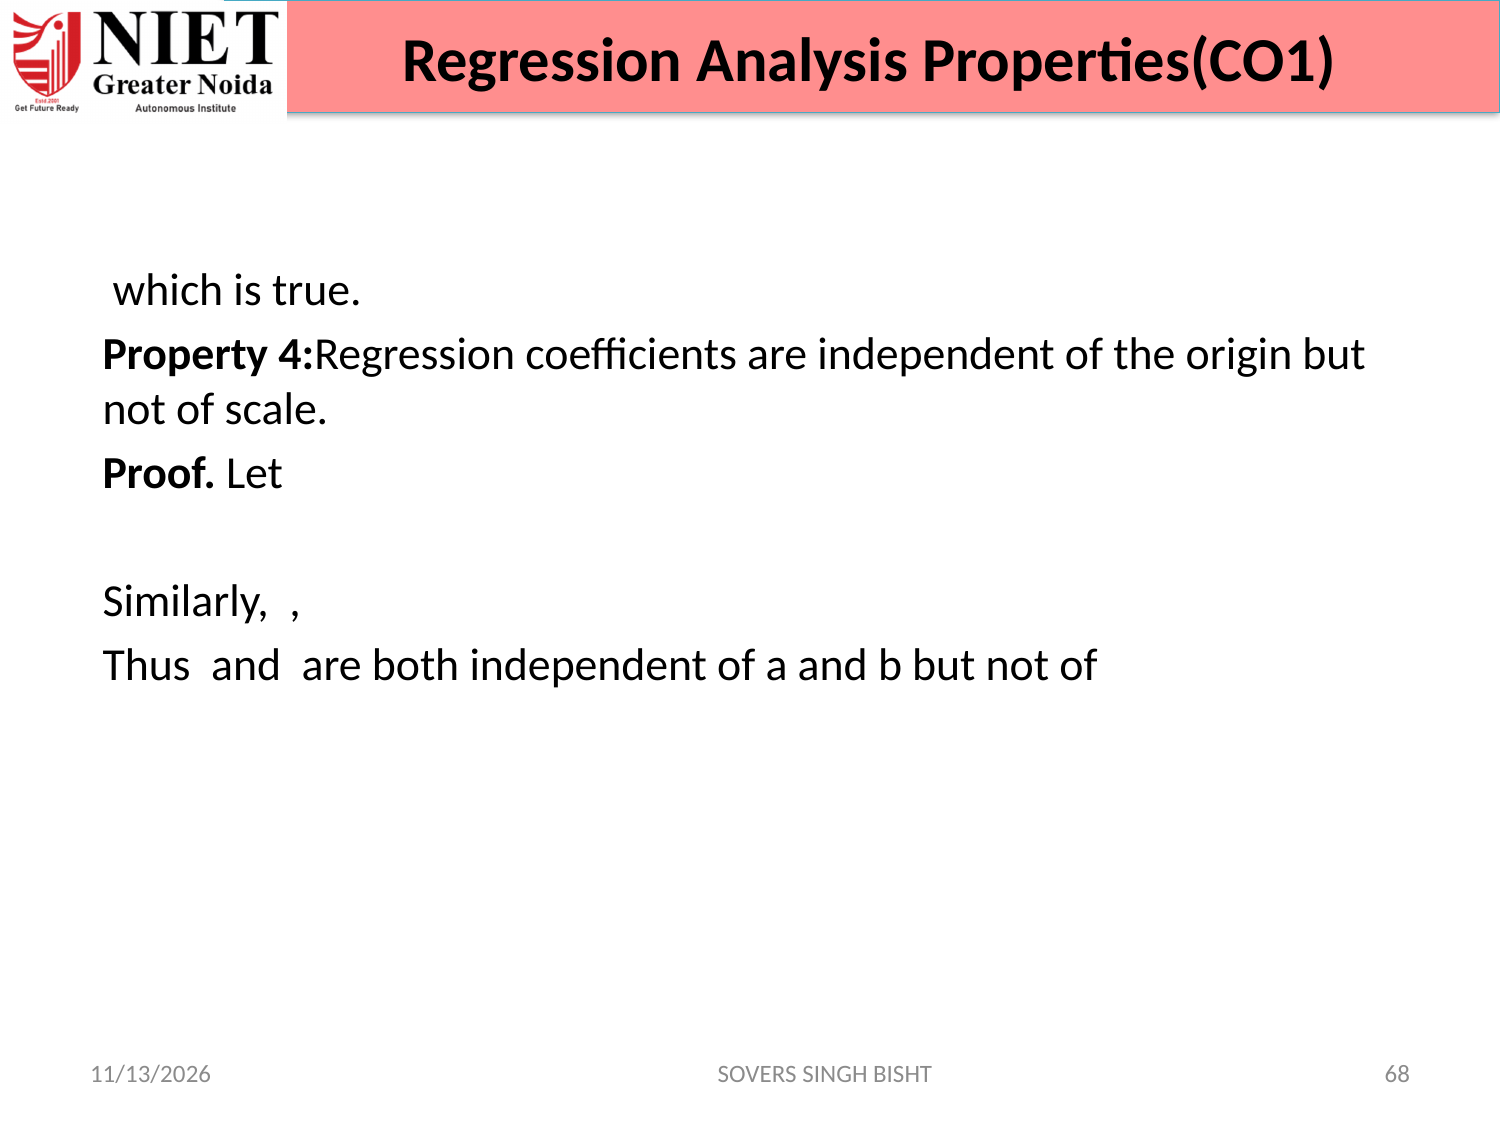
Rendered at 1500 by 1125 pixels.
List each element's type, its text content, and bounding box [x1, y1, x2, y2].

slide_number 68 [1074, 1042, 1425, 1103]
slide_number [75, 1042, 412, 1103]
footer SOVERS SINGH BISHT [412, 1042, 1074, 1103]
text_box Regression Analysis Properties(CO1) [288, 0, 1500, 113]
picture [0, 0, 288, 128]
